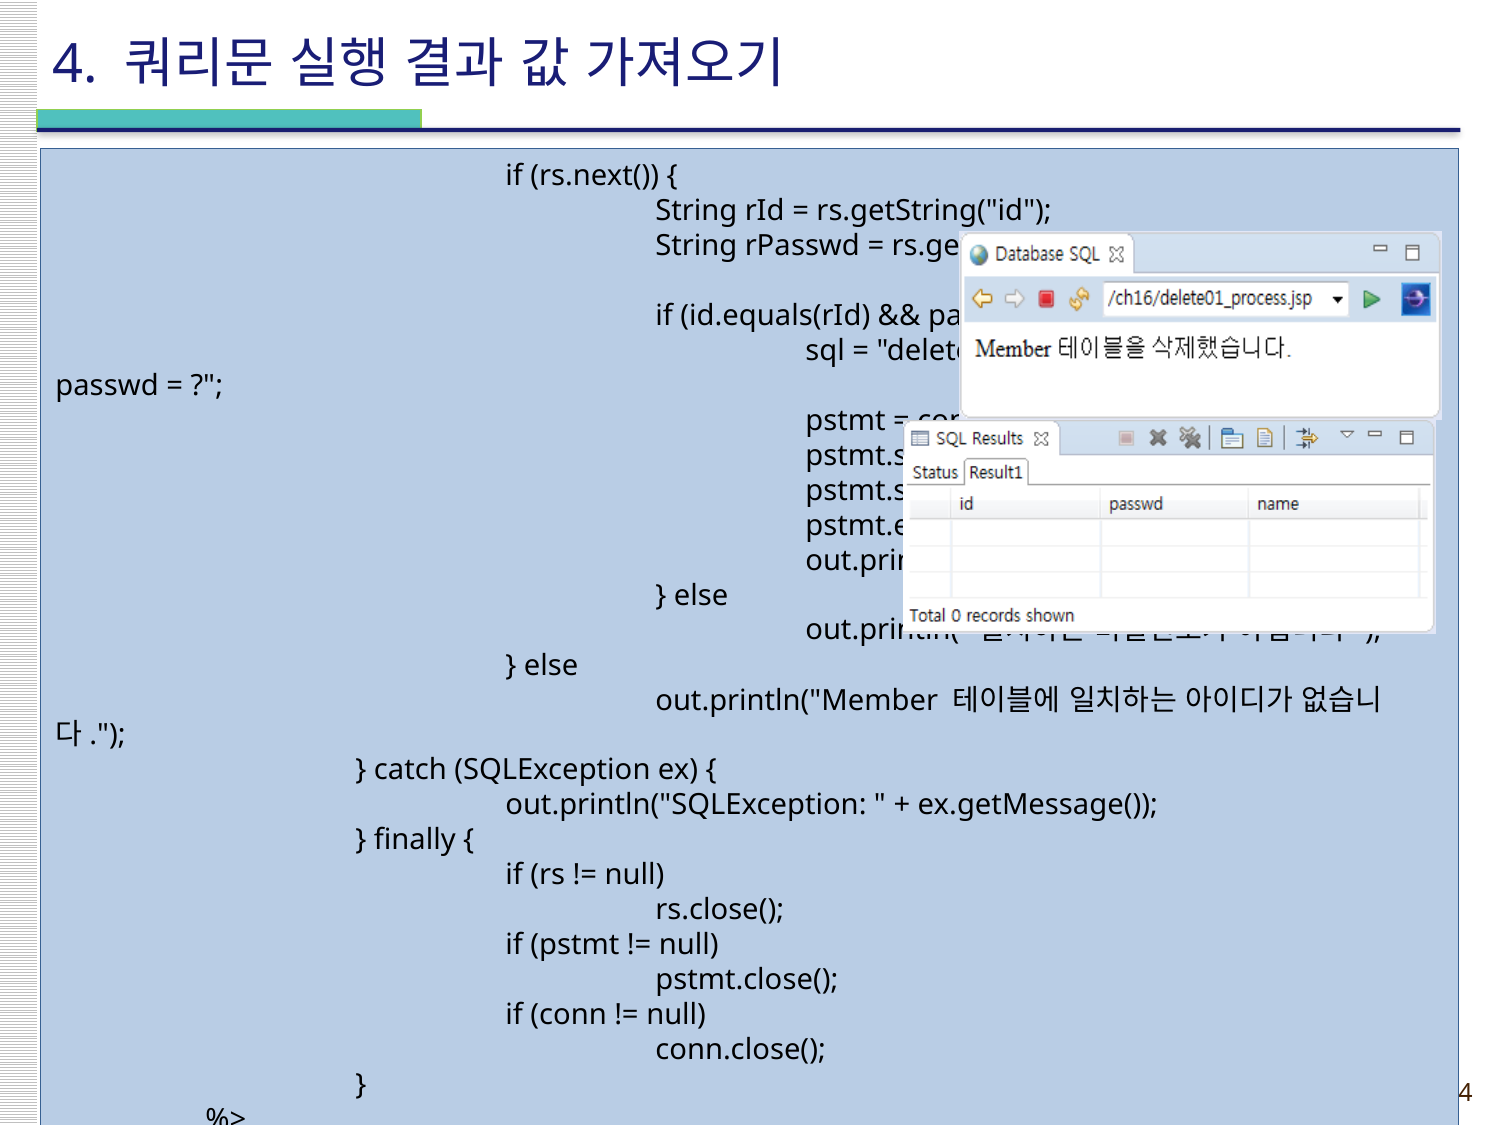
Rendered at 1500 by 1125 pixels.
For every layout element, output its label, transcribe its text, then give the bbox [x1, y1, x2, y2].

picture [903, 420, 1437, 634]
title 4. 쿼리문 실행 결과 값 가져오기 [37, 13, 1278, 109]
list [959, 231, 1442, 420]
text_box if (rs.next()) { String rId = rs.getString("id"); String rPasswd = rs.getString("passwd"); if (id.equals(rId) && passwd.equals(rPasswd)) { sql = "delete from member where id = ? and passwd = ?"; pstmt = conn.prepareStatement(sql); pstmt.setString(1, id); pstmt.setString(2, passwd); pstmt.executeUpdate(); out.println("Member 테이블을 삭제했습니다."); } else out.println("일치하는 비밀번호가 아닙니다"); } else out.println("Member 테이블에 일치하는 아이디가 없습니다."); } catch (SQLException ex) { out.println("SQLException: " + ex.getMessage()); } finally { if (rs != null) rs.close(); if (pstmt != null) pstmt.close(); if (conn != null) conn.close(); } %> </body> </html> [40, 148, 1459, 1125]
